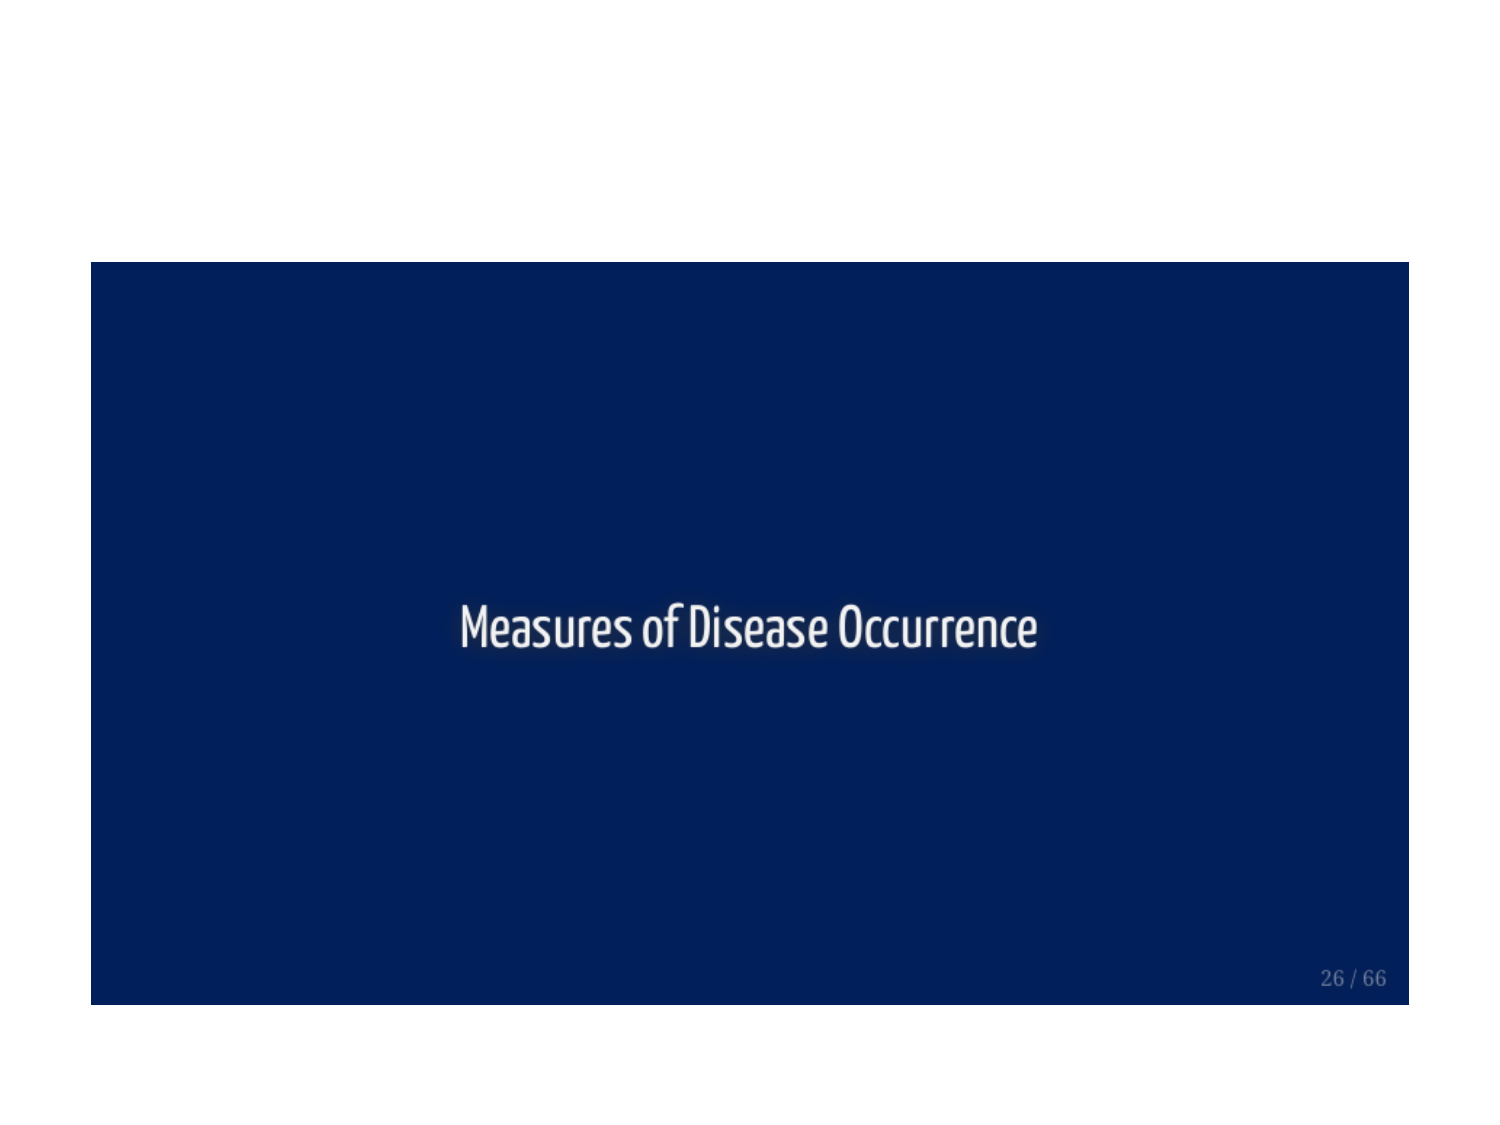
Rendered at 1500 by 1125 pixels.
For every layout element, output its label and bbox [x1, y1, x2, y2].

picture [91, 262, 1409, 1005]
